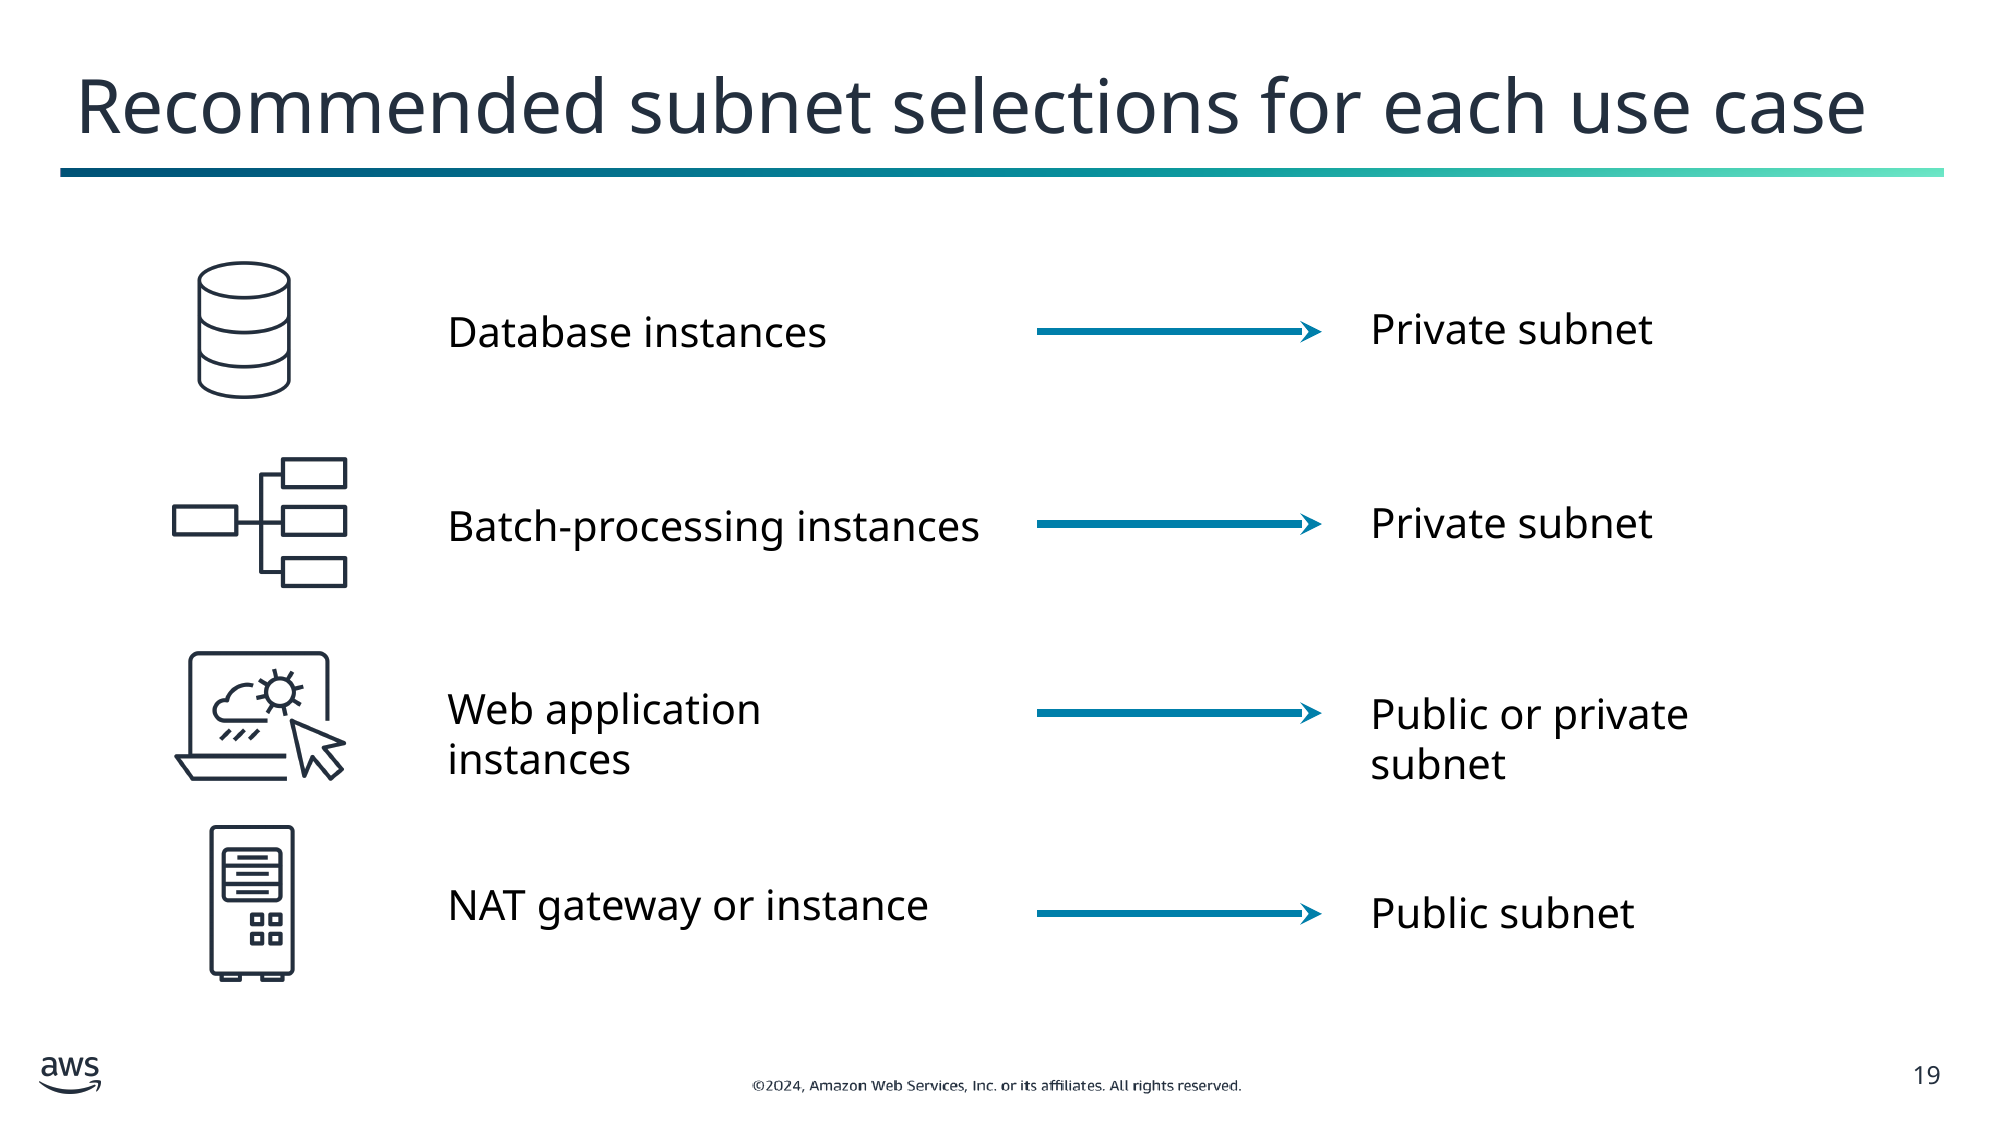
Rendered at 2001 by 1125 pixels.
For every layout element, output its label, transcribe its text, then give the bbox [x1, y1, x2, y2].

picture [39, 1057, 101, 1094]
text_box Database instances [432, 298, 958, 364]
text_box Web application instances [432, 675, 958, 791]
picture [706, 1072, 1290, 1100]
picture [140, 241, 364, 1013]
picture [682, 168, 1944, 177]
text_box Public or private subnet [1355, 680, 1844, 796]
title Recommended subnet selections for each use case [60, 49, 1941, 170]
text_box NAT gateway or instance [432, 871, 958, 937]
text_box Private subnet [1355, 489, 1821, 555]
text_box Public subnet [1355, 878, 1898, 944]
text_box Private subnet [1355, 295, 1821, 361]
text_box Batch-processing instances [432, 491, 1000, 557]
slide_number ‹#› [1861, 1057, 1941, 1095]
